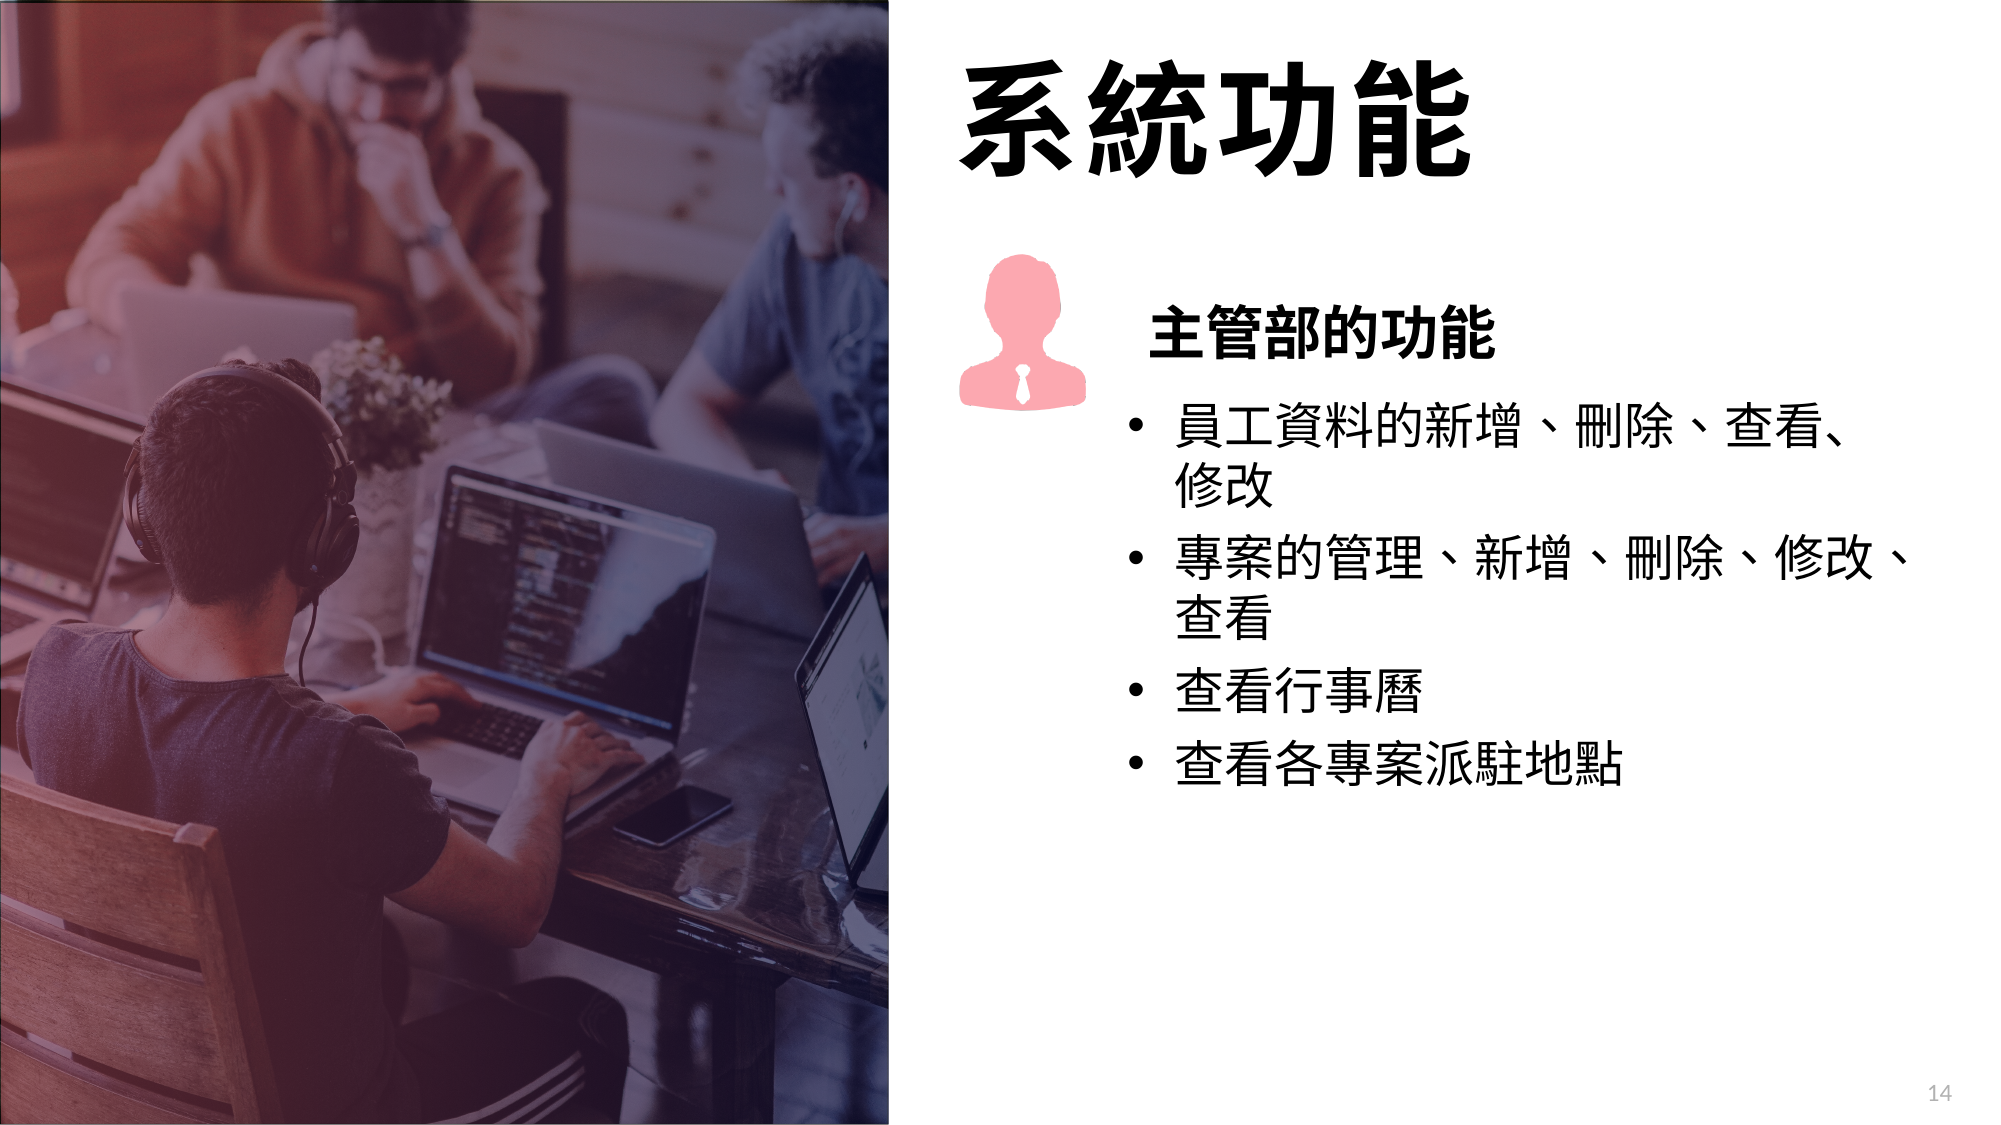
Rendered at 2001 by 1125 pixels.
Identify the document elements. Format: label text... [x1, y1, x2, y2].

picture [939, 249, 1106, 416]
text_box 員工資料的新增、刪除、查看、修改 專案的管理、新增、刪除、修改、查看 查看行事曆 查看各專案派駐地點 [1112, 387, 1931, 800]
text_box 主管部的功能 [1132, 288, 1589, 374]
slide_number 14 [1894, 1061, 1968, 1121]
picture [0, 0, 889, 1125]
title 系統功能 [939, 41, 1931, 191]
